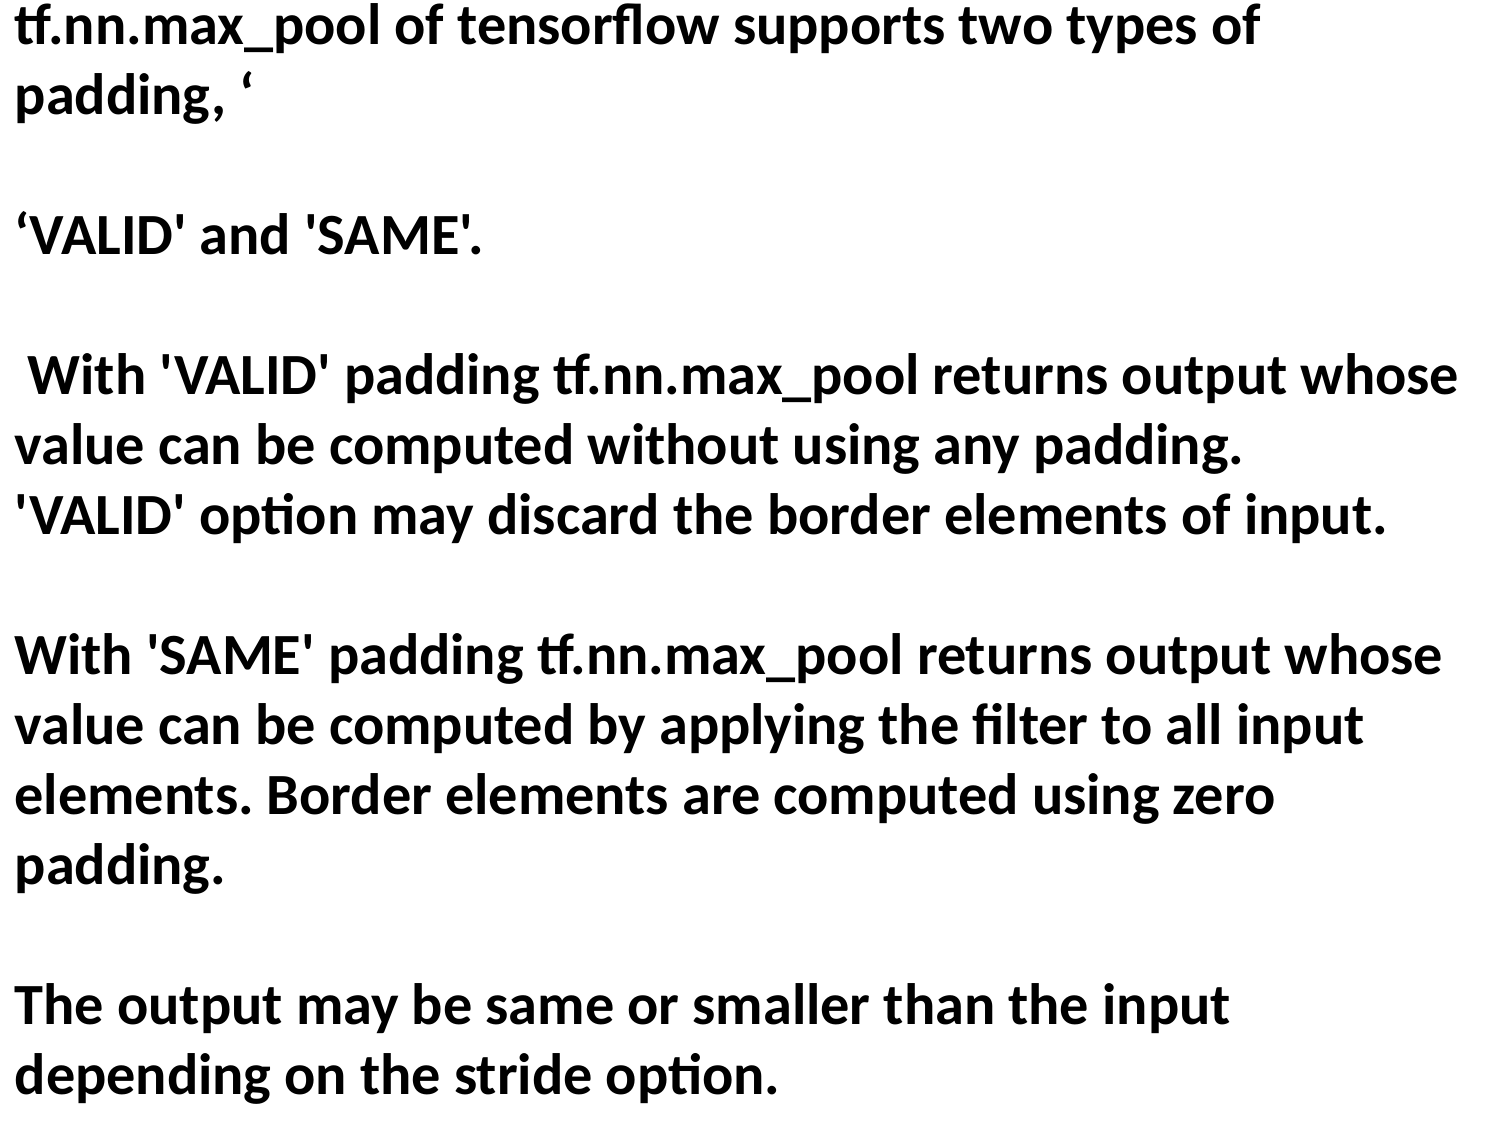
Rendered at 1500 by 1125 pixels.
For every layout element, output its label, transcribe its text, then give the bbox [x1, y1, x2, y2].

text_box tf.nn.max_pool of tensorflow supports two types of padding, ‘ ‘VALID' and 'SAME'. With 'VALID' padding tf.nn.max_pool returns output whose value can be computed without using any padding. 'VALID' option may discard the border elements of input. With 'SAME' padding tf.nn.max_pool returns output whose value can be computed by applying the filter to all input elements. Border elements are computed using zero padding. The output may be same or smaller than the input depending on the stride option. [0, 0, 1500, 1114]
